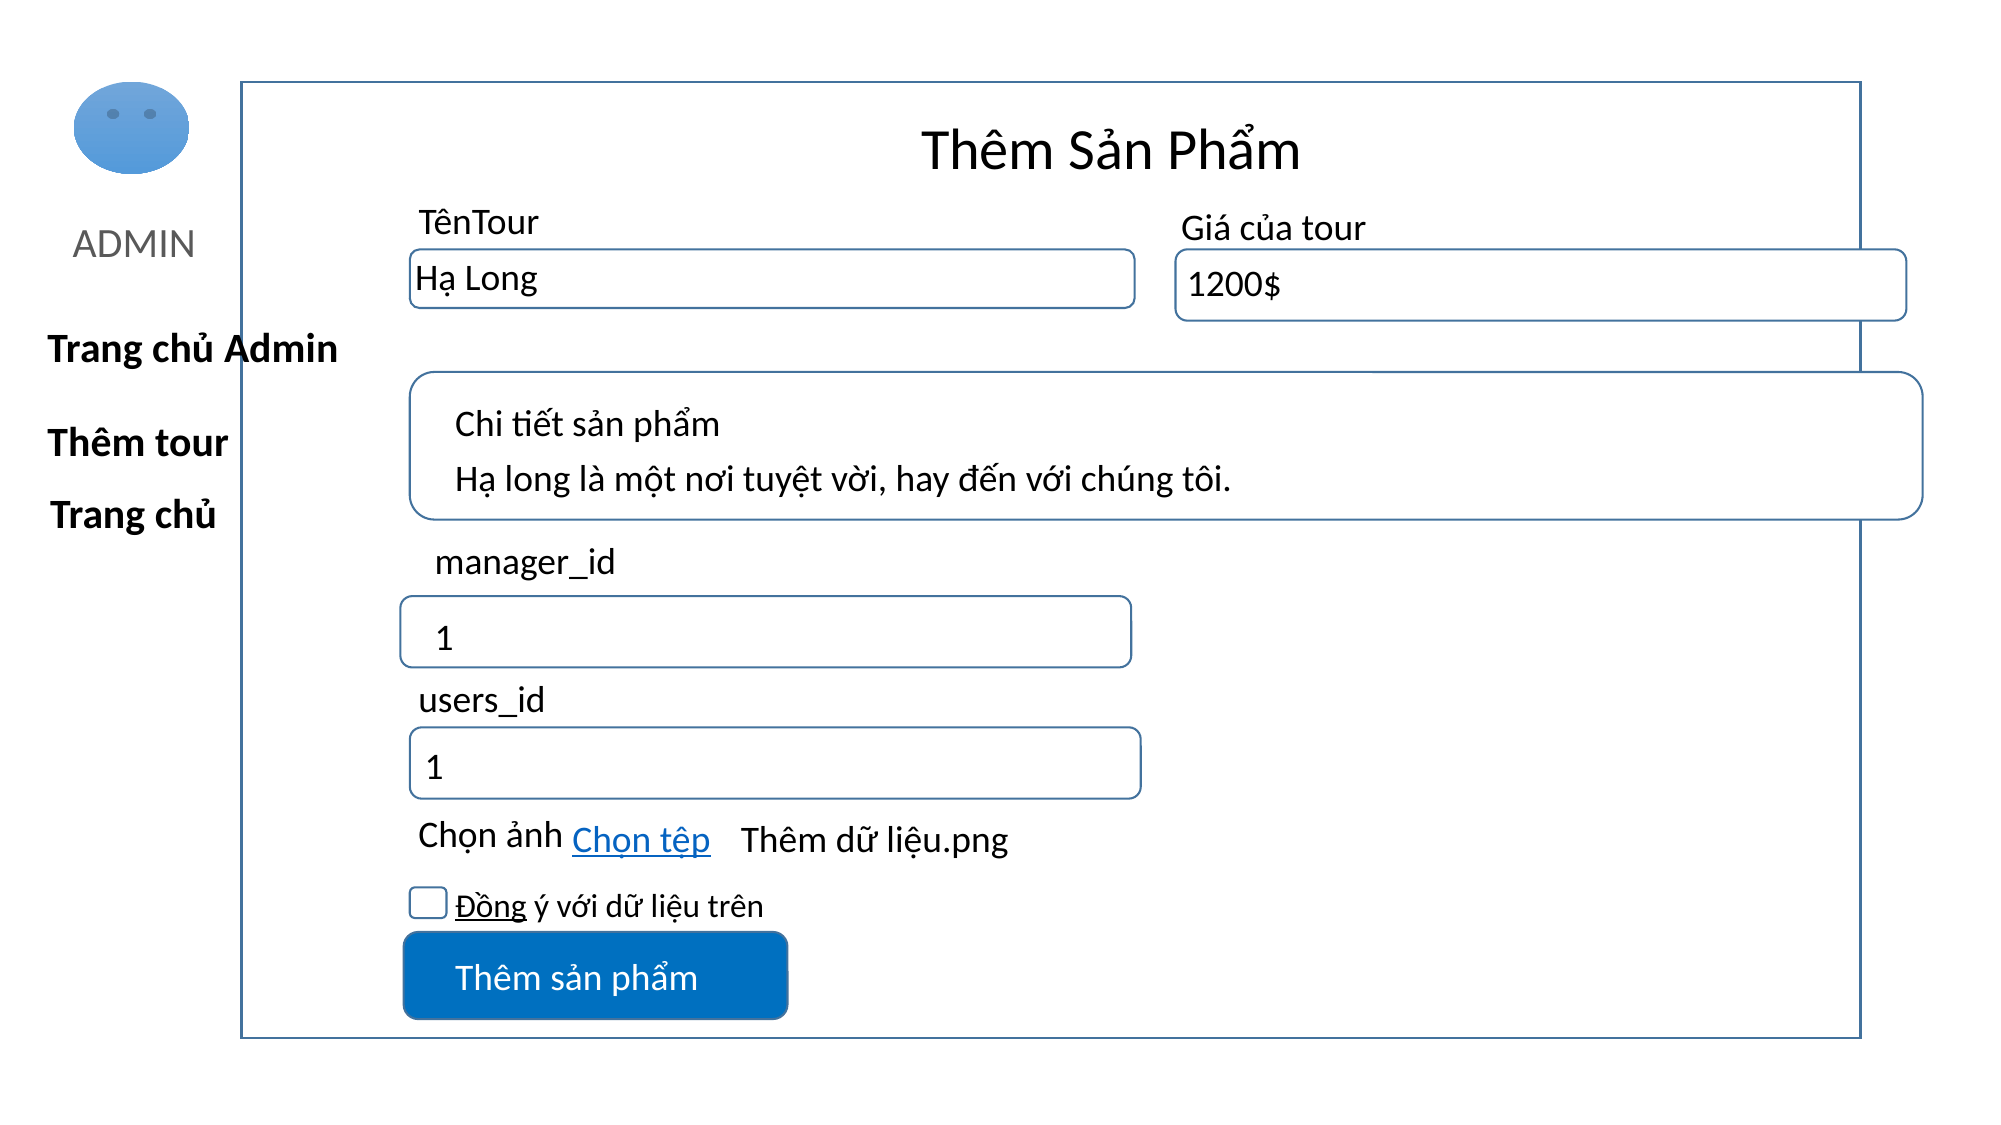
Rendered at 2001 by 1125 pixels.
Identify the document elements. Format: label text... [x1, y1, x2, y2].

text_box Trang chủ [35, 479, 241, 563]
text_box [32, 81, 363, 473]
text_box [241, 81, 1923, 1038]
